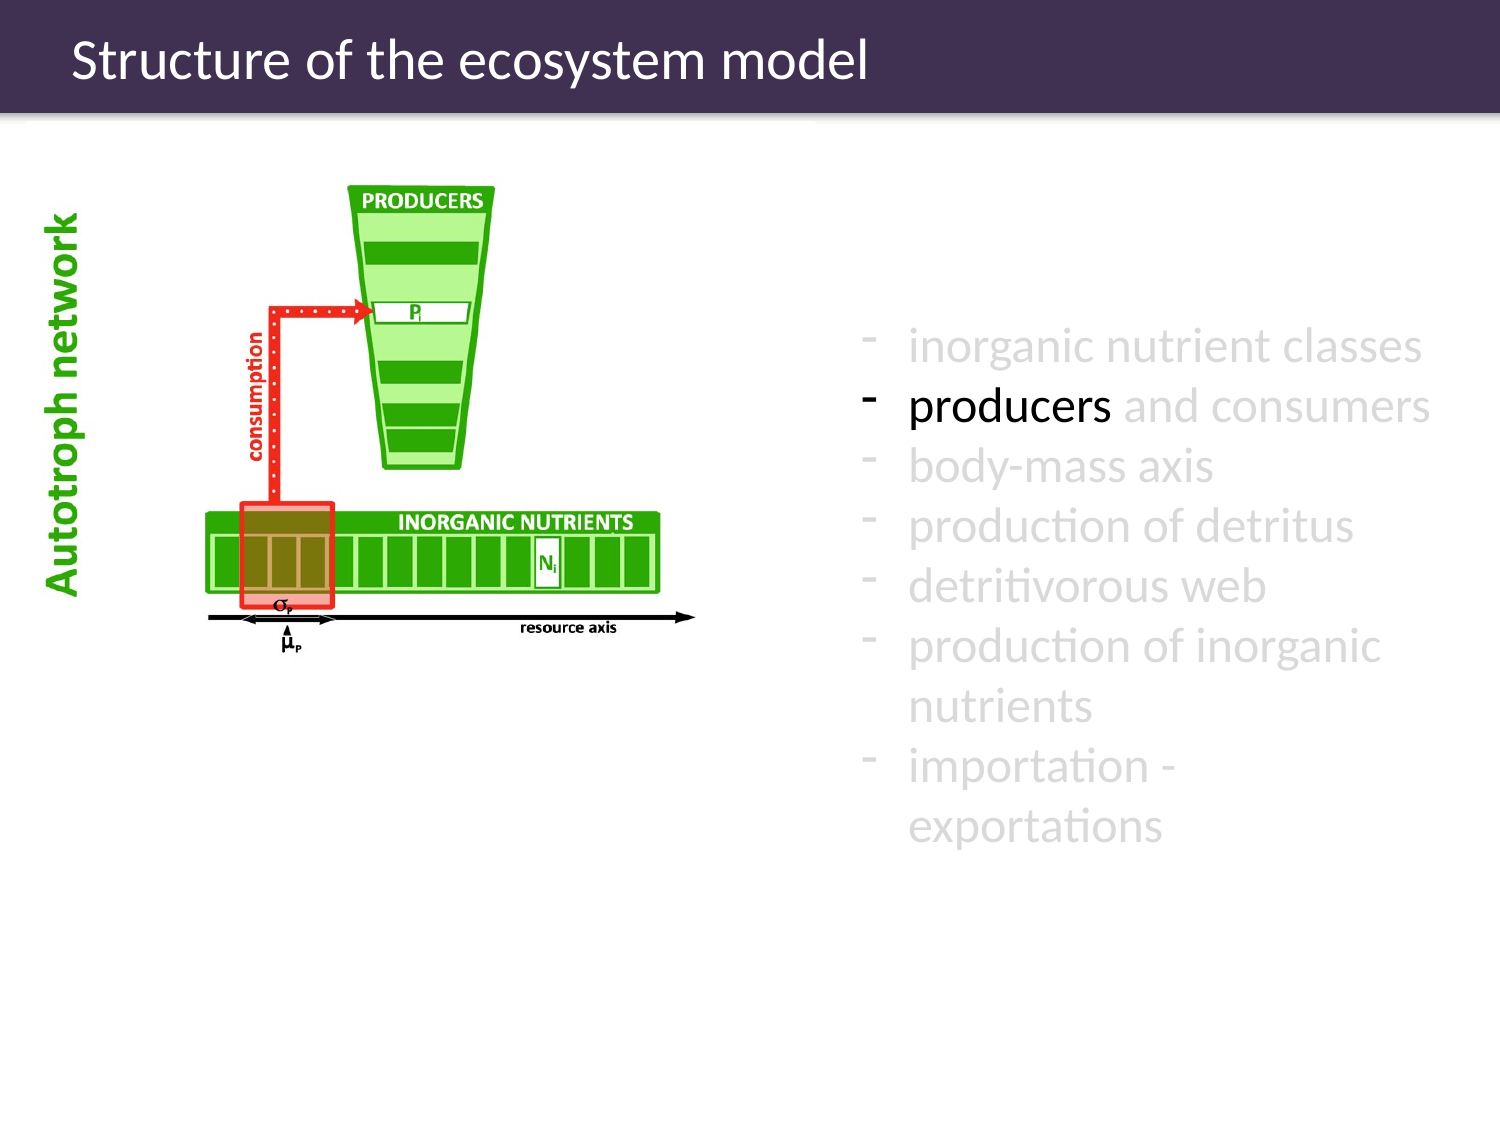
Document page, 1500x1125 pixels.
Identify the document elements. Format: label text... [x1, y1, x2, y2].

text_box inorganic nutrient classes producers and consumers body-mass axis production of detritus detritivorous web production of inorganic nutrients importation - exportations [846, 305, 1456, 861]
picture [27, 120, 816, 1125]
text_box Structure of the ecosystem model [0, 0, 1500, 114]
